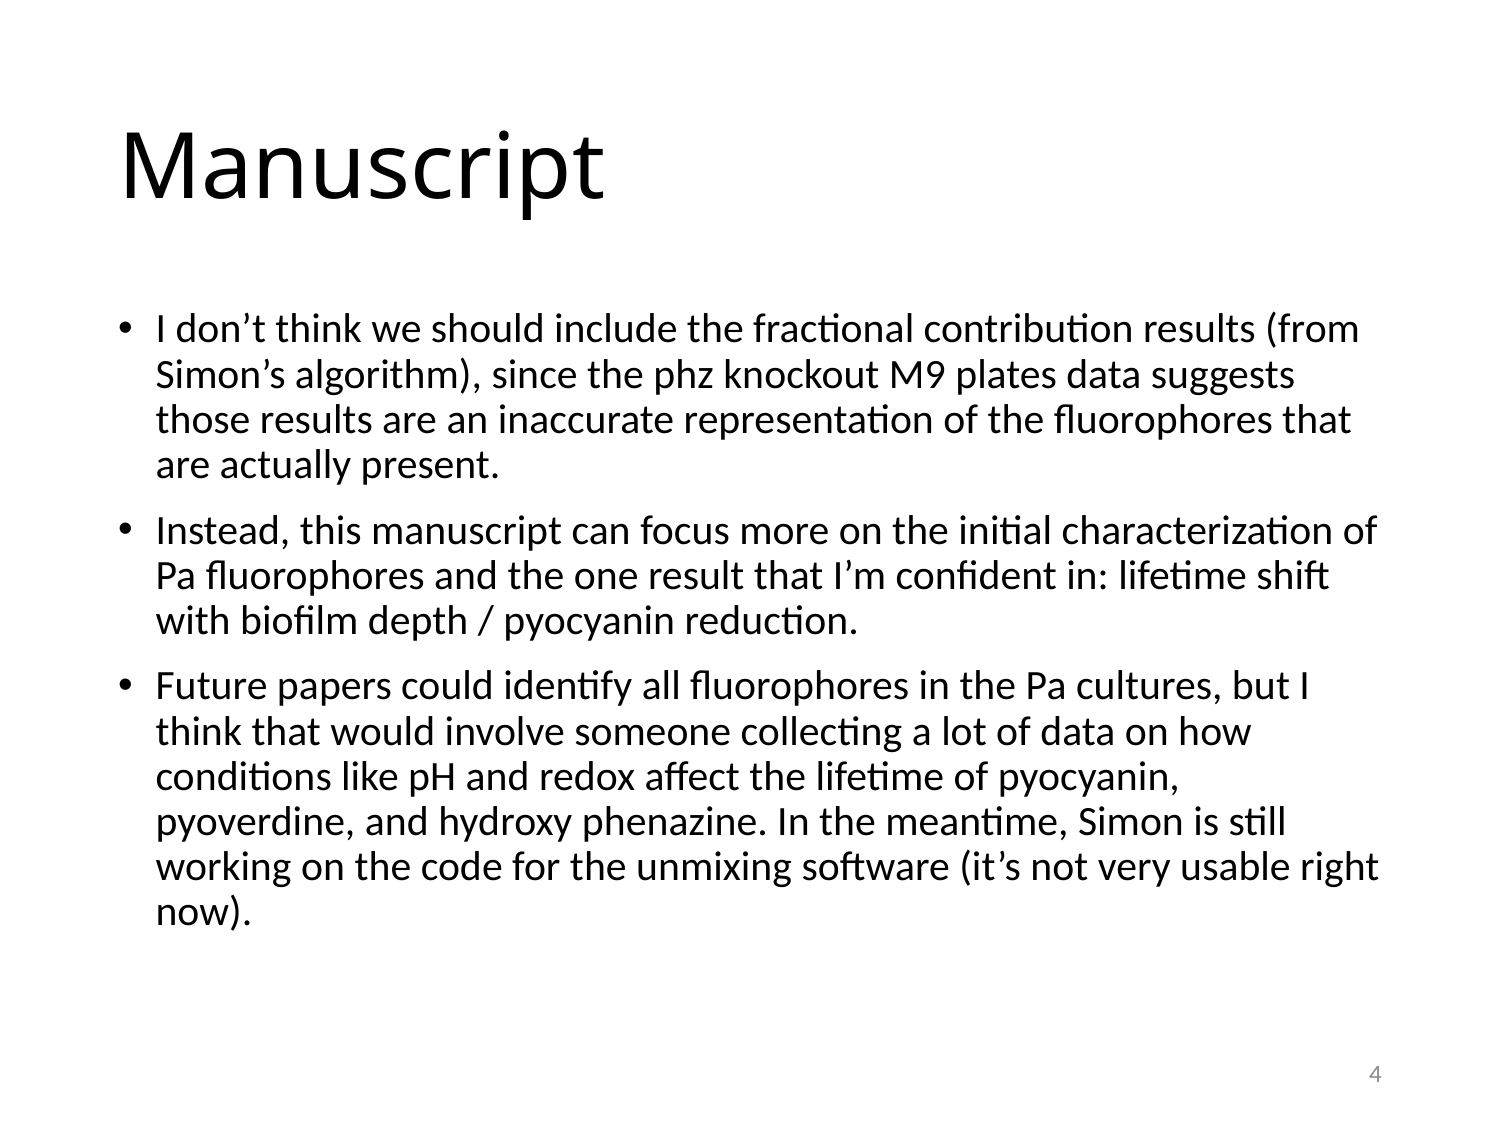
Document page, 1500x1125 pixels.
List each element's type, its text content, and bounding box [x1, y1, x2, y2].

title Manuscript [103, 59, 1397, 278]
list I don’t think we should include the fractional contribution results (from Simon’s algorithm), since the phz knockout M9 plates data suggests those results are an inaccurate representation of the fluorophores that are actually present. Instead, this manuscript can focus more on the initial characterization of Pa fluorophores and the one result that I’m confident in: lifetime shift with biofilm depth / pyocyanin reduction. Future papers could identify all fluorophores in the Pa cultures, but I think that would involve someone collecting a lot of data on how conditions like pH and redox affect the lifetime of pyocyanin, pyoverdine, and hydroxy phenazine. In the meantime, Simon is still working on the code for the unmixing software (it’s not very usable right now). [103, 299, 1397, 1014]
slide_number 4 [1059, 1042, 1397, 1103]
